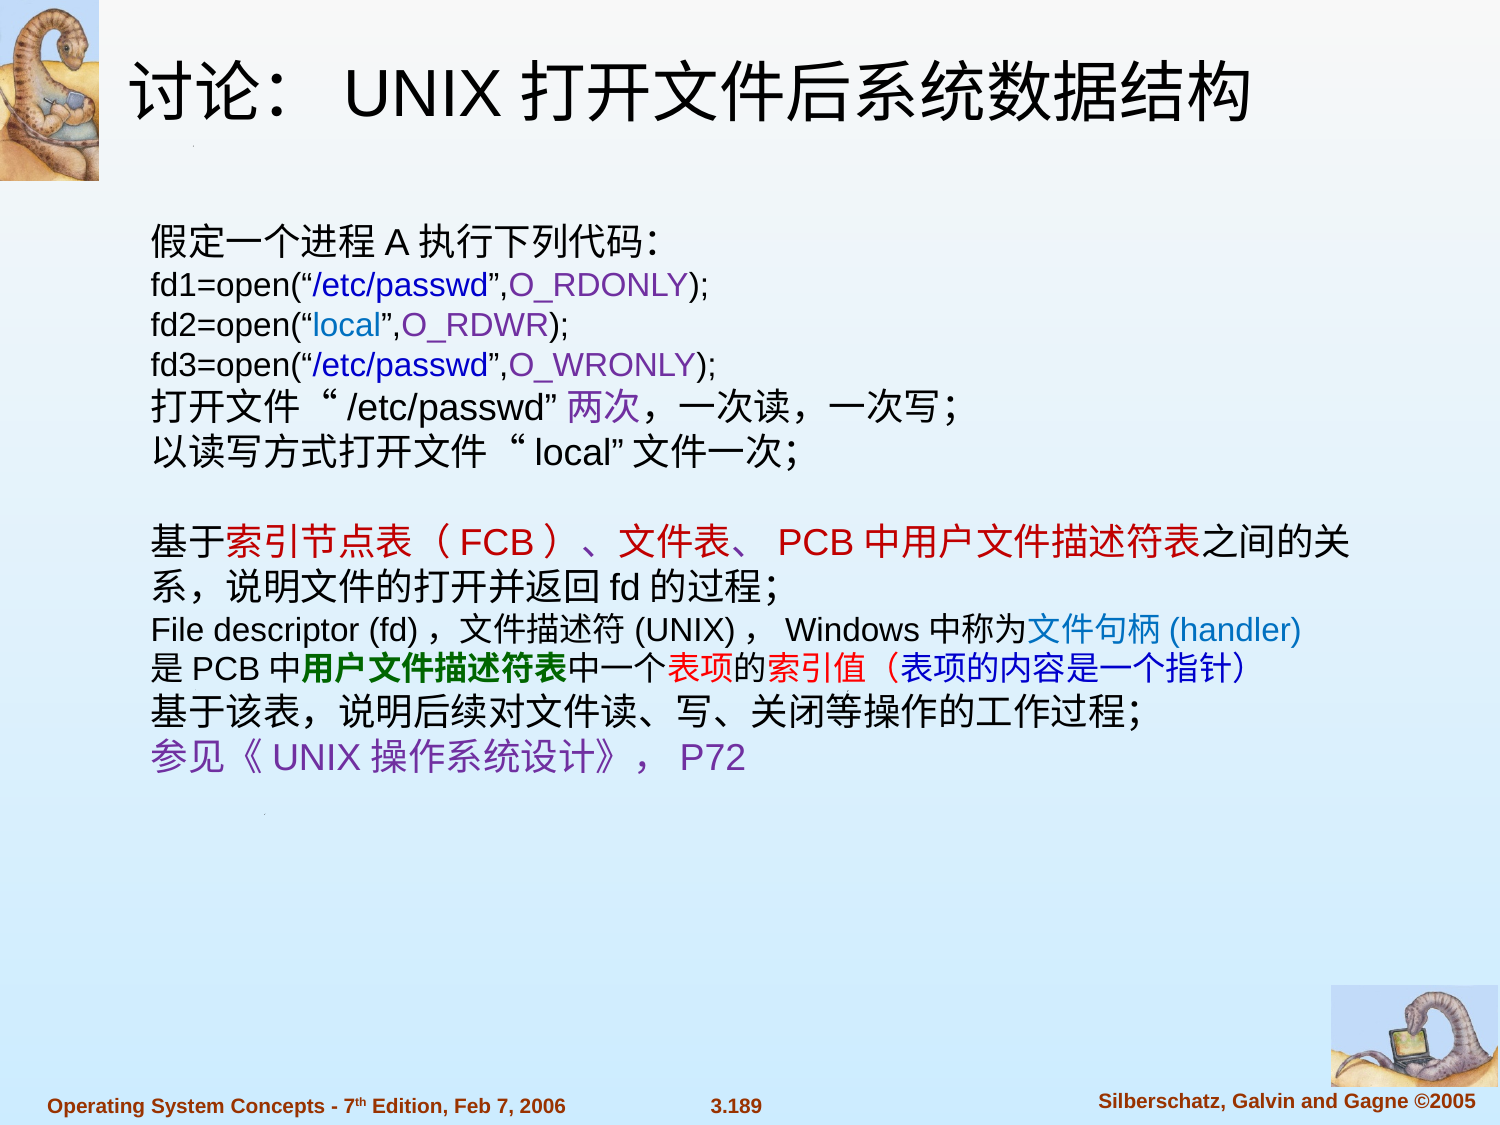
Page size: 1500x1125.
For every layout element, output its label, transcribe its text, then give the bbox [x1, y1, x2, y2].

picture [1331, 985, 1498, 1087]
list 假定一个进程A执行下列代码： fd1=open(“/etc/passwd”,O_RDONLY); fd2=open(“local”,O_RDWR); fd3=open(“/etc/passwd”,O_WRONLY); 打开文件“/etc/passwd”两次，一次读，一次写； 以读写方式打开文件“local”文件一次； 基于索引节点表（FCB）、文件表、PCB中用户文件描述符表之间的关系，说明文件的打开并返回fd的过程； File descriptor (fd)，文件描述符(UNIX)，Windows中称为文件句柄(handler) 是PCB中用户文件描述符表中一个表项的索引值（表项的内容是一个指针） 基于该表，说明后续对文件读、写、关闭等操作的工作过程； 参见《UNIX操作系统设计》，P72 [135, 210, 1400, 1001]
title 讨论：UNIX打开文件后系统数据结构 [112, 37, 1438, 138]
picture [0, 0, 99, 181]
